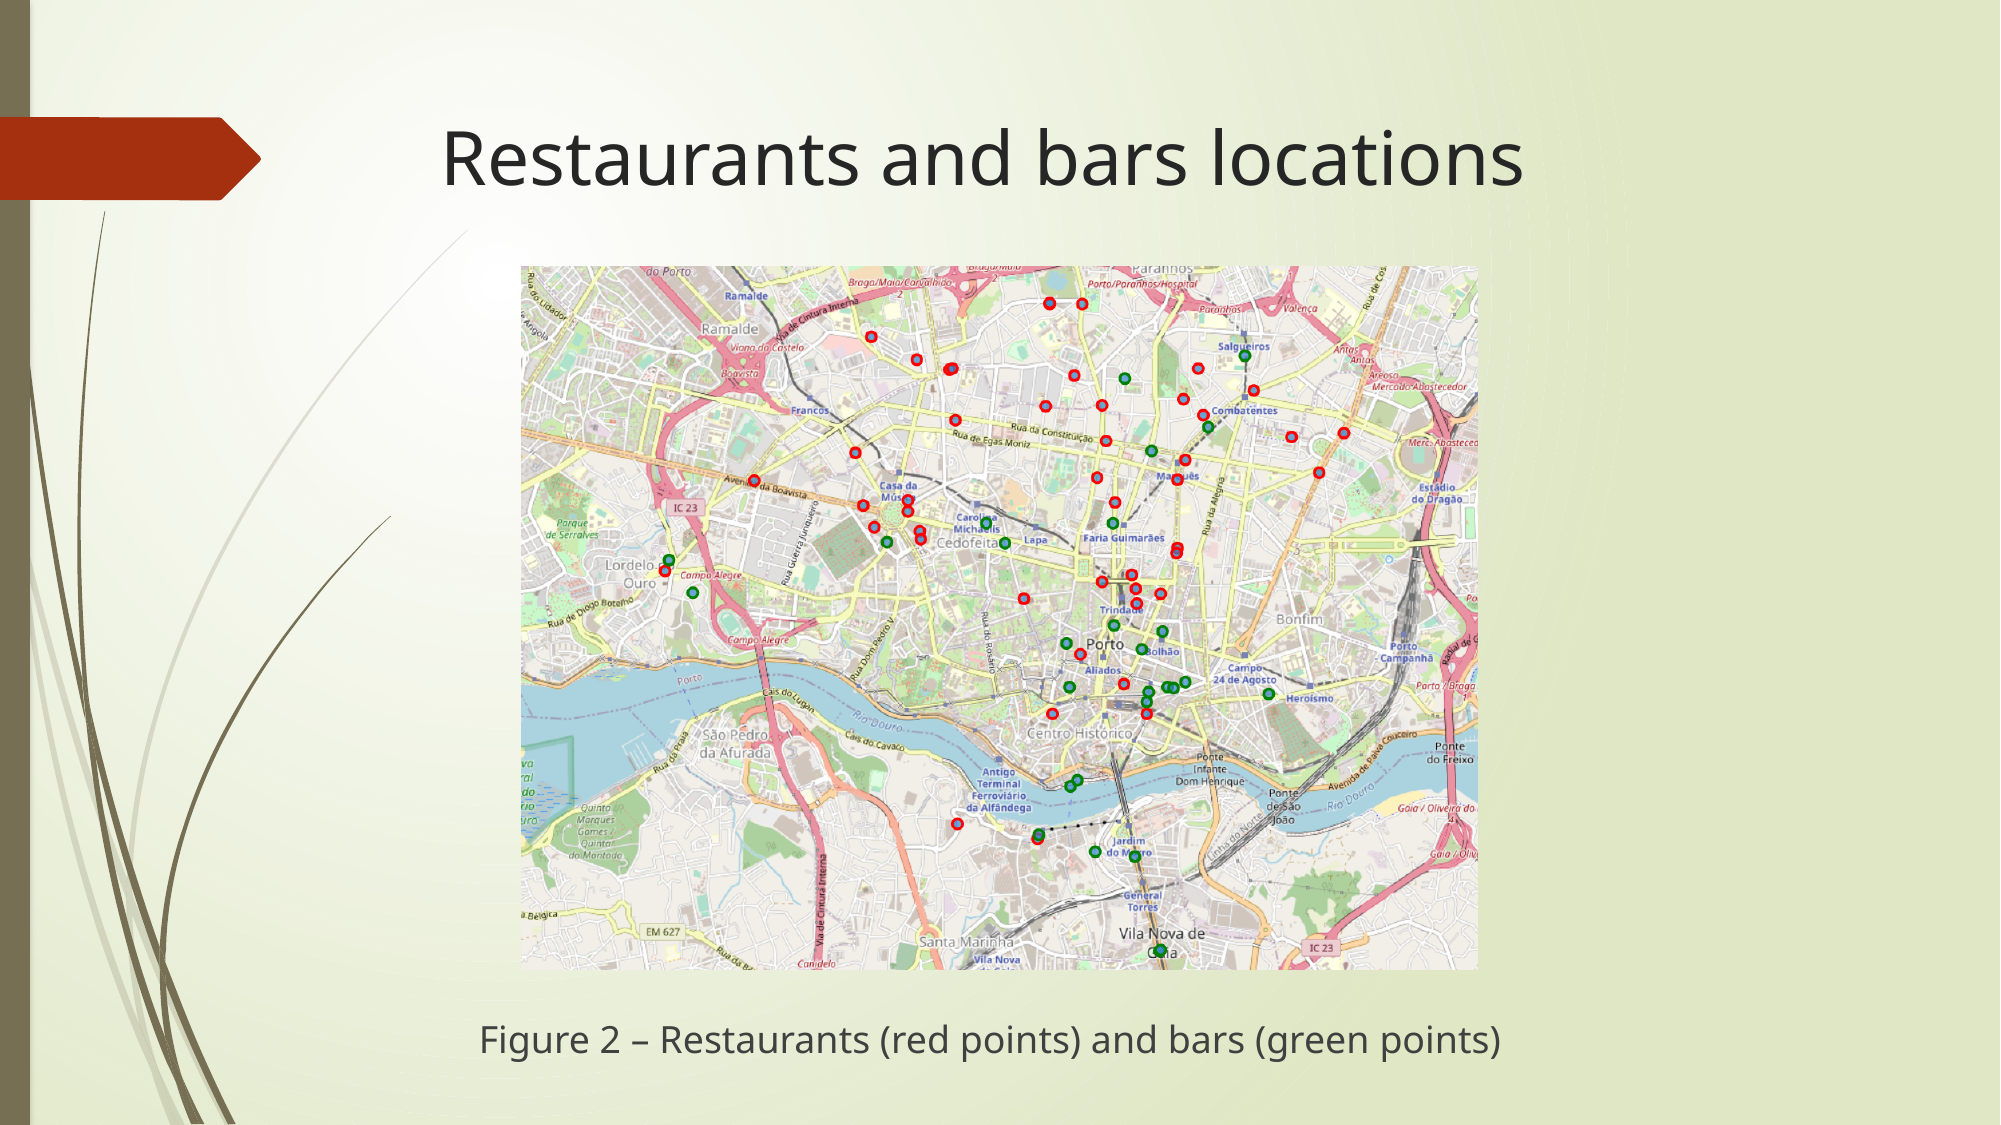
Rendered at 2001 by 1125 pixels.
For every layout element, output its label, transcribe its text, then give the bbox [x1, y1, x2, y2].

picture [521, 266, 1479, 970]
title Restaurants and bars locations [425, 102, 1888, 313]
list Figure 2 – Restaurants (red points) and bars (green points) [424, 350, 1888, 1084]
